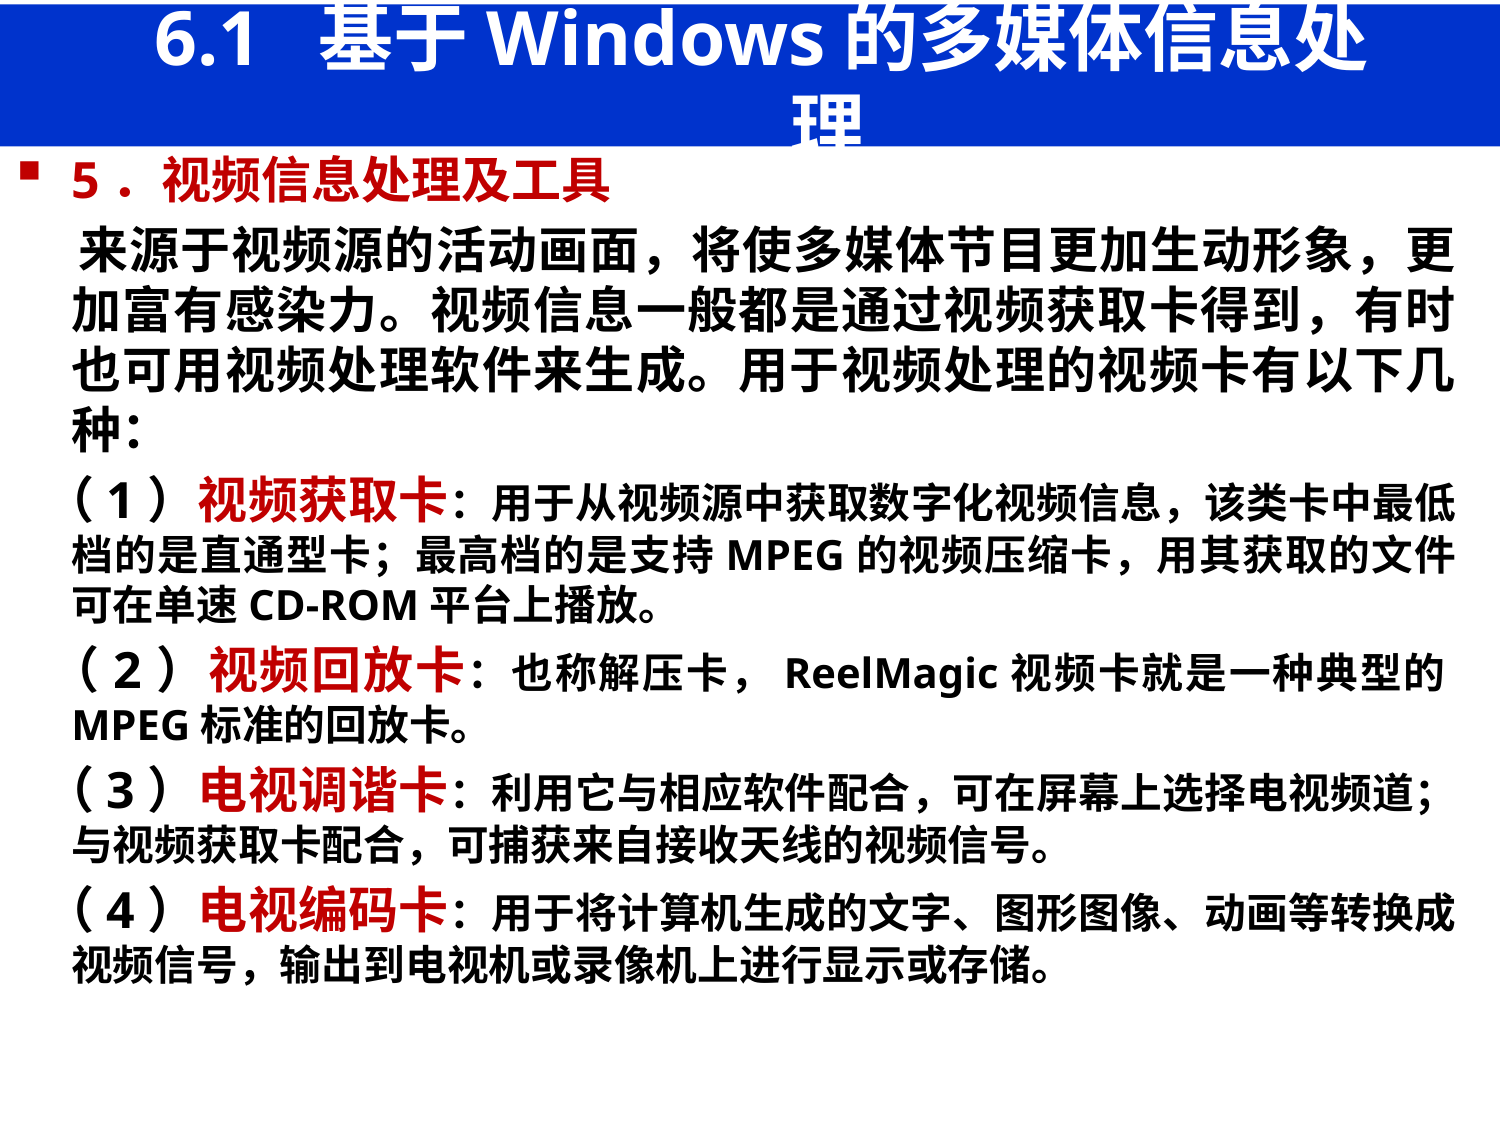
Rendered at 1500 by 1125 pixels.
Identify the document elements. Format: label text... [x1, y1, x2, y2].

list 5．视频信息处理及工具 来源于视频源的活动画面，将使多媒体节目更加生动形象，更加富有感染力。视频信息一般都是通过视频获取卡得到，有时也可用视频处理软件来生成。用于视频处理的视频卡有以下几种： （1）视频获取卡：用于从视频源中获取数字化视频信息，该类卡中最低档的是直通型卡；最高档的是支持MPEG的视频压缩卡，用其获取的文件可在单速CD-ROM平台上播放。 （2）视频回放卡：也称解压卡，ReelMagic视频卡就是一种典型的MPEG标准的回放卡。 （3）电视调谐卡：利用它与相应软件配合，可在屏幕上选择电视频道；与视频获取卡配合，可捕获来自接收天线的视频信号。 （4）电视编码卡：用于将计算机生成的文字、图形图像、动画等转换成视频信号，输出到电视机或录像机上进行显示或存储。 [0, 141, 1471, 967]
title 6.1 基于Windows的多媒体信息处理 [135, 19, 1388, 141]
